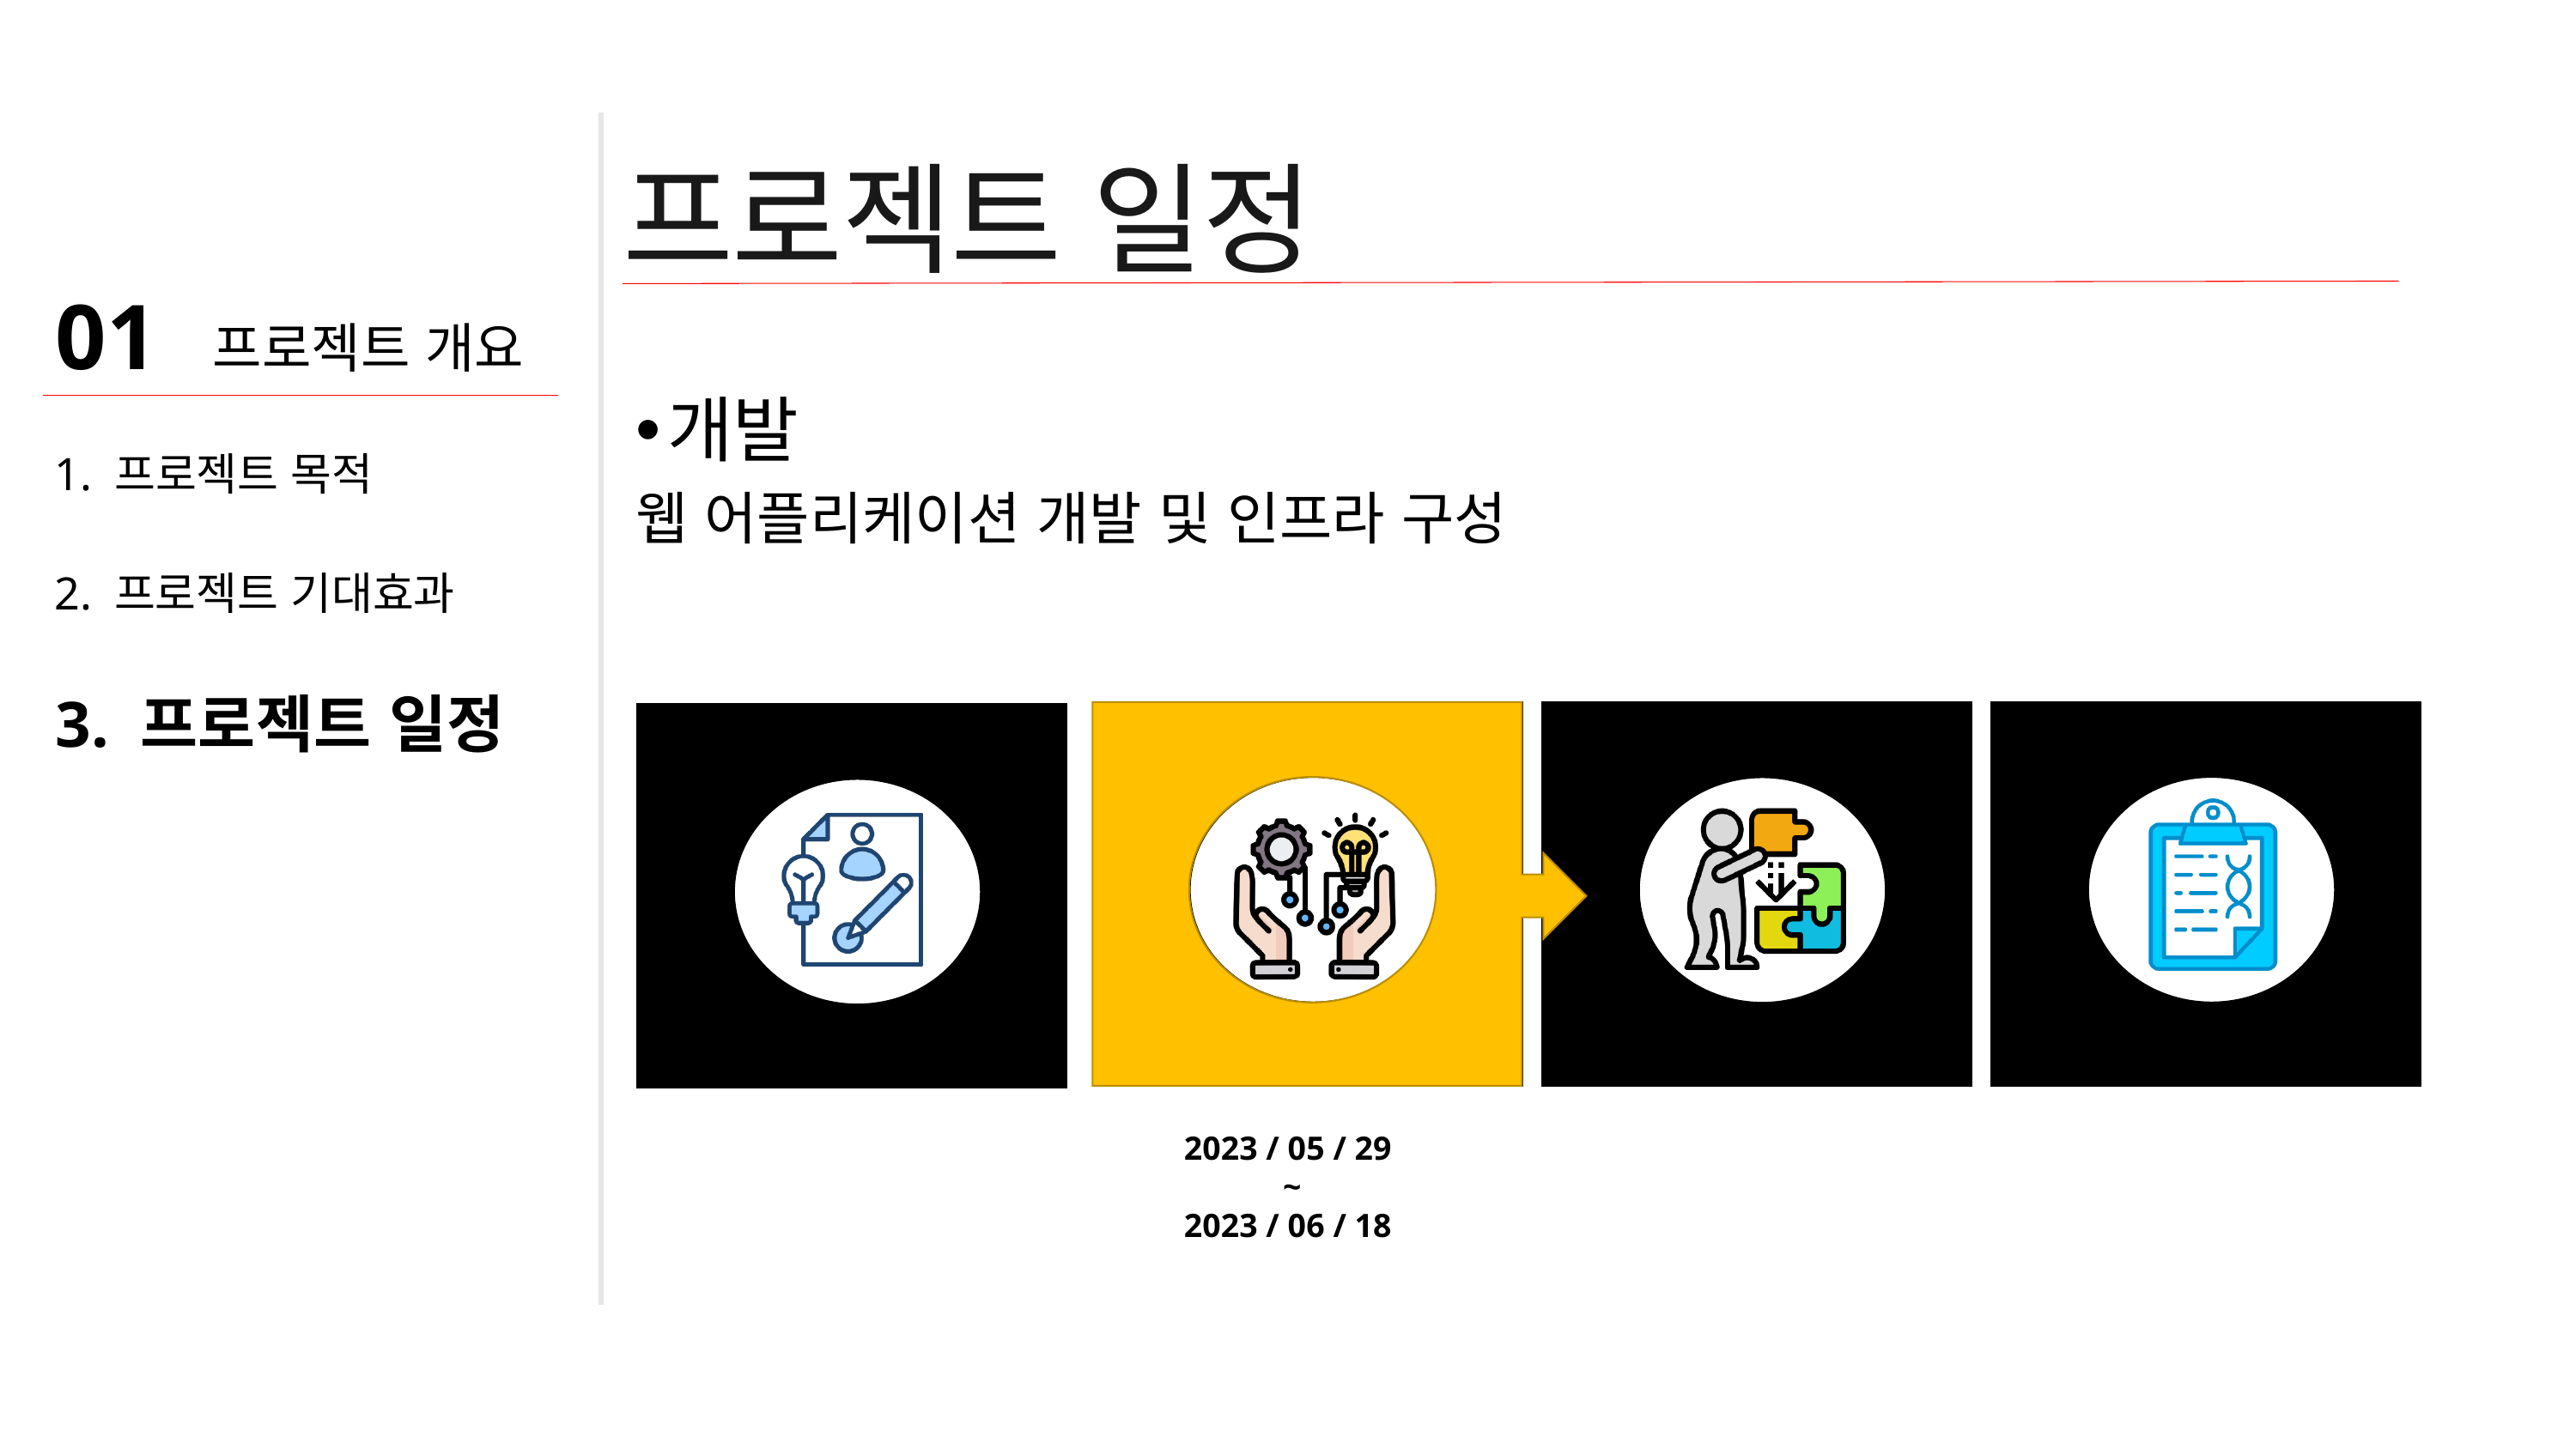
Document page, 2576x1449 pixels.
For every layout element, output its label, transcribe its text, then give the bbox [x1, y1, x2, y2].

text_box 2023 / 05 / 29 ~ 2023 / 06 / 18 [643, 1121, 1932, 1251]
text_box [1541, 701, 1972, 1087]
picture [1228, 809, 1400, 982]
text_box 프로젝트 개요 [178, 307, 537, 385]
picture [2195, 803, 2232, 822]
picture [2166, 840, 2259, 955]
picture [772, 809, 932, 969]
picture [2126, 798, 2207, 971]
list 개발 웹 어플리케이션 개발 및 인프라 구성 [623, 388, 2399, 1306]
text_box 2. 프로젝트 기대효과 [41, 559, 498, 626]
text_box [1091, 700, 1588, 1087]
picture [2220, 798, 2299, 971]
text_box 프로젝트 일정 [623, 143, 1686, 281]
text_box 3. 프로젝트 일정 [42, 677, 558, 767]
text_box 1. 프로젝트 목적 [41, 440, 450, 506]
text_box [622, 281, 2399, 284]
text_box 01 [42, 273, 178, 394]
picture [1679, 803, 1851, 976]
text_box [636, 703, 1067, 1088]
text_box 프로젝트 일정 [623, 284, 1686, 288]
text_box [1990, 701, 2421, 1087]
